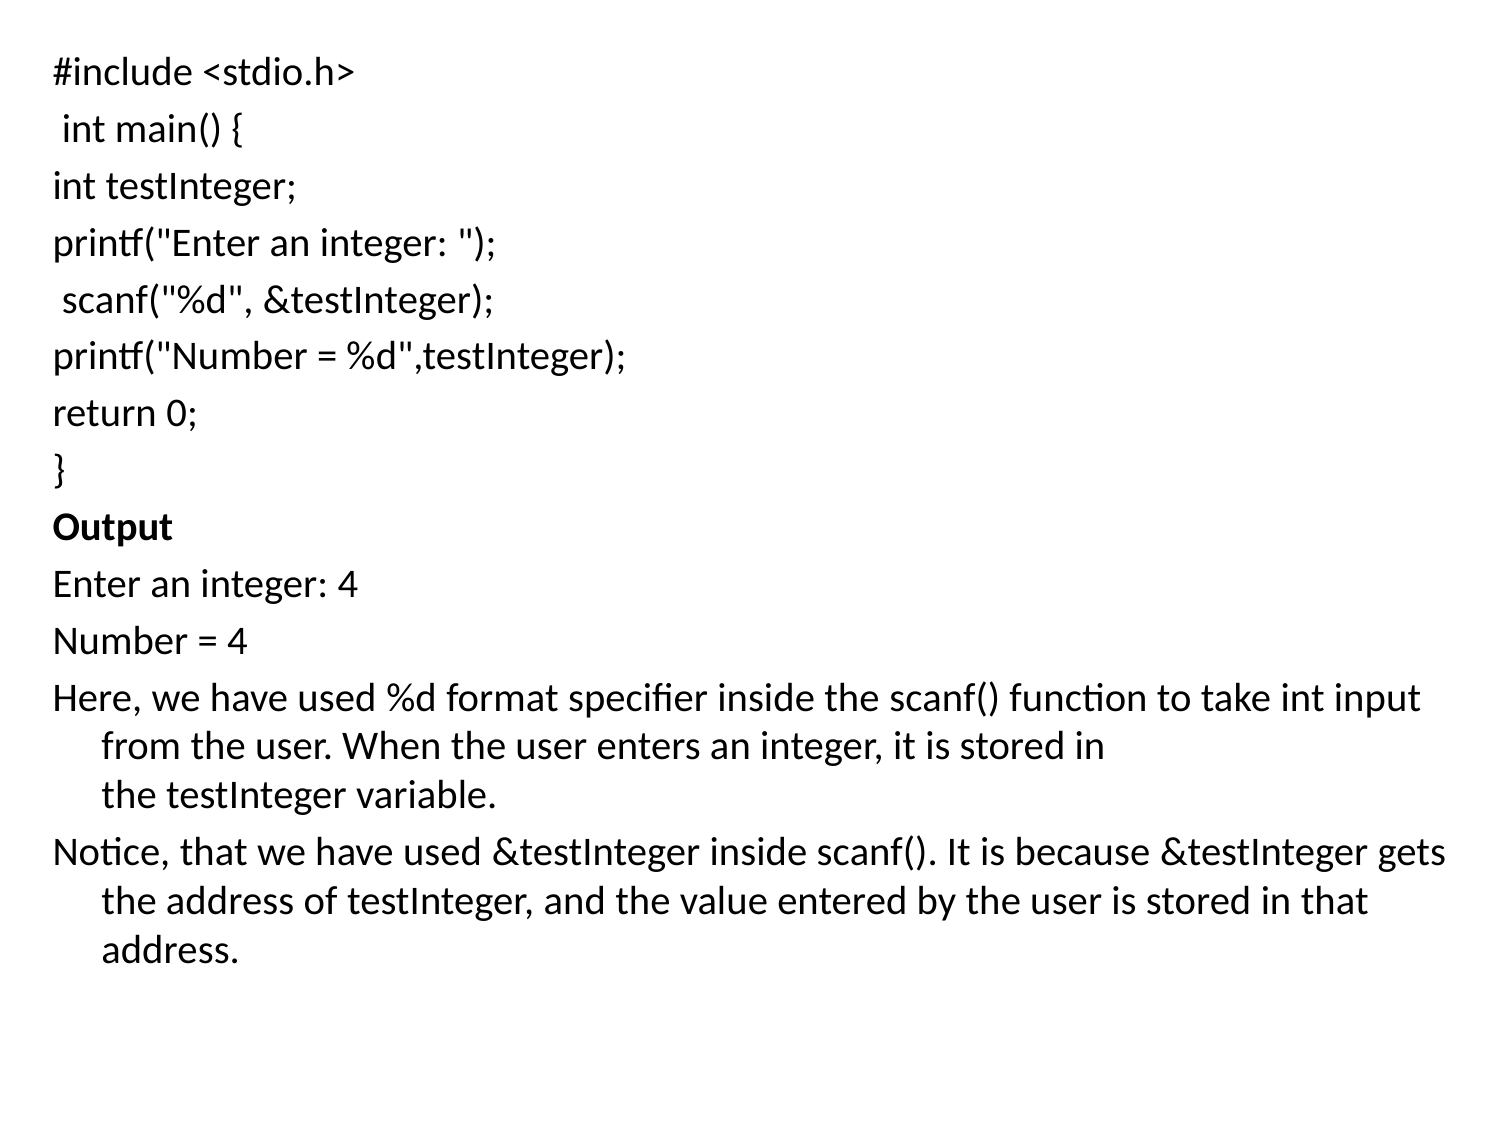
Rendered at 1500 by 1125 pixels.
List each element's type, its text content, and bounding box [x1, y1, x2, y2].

list #include <stdio.h> int main() { int testInteger; printf("Enter an integer: "); scanf("%d", &testInteger); printf("Number = %d",testInteger); return 0; } Output Enter an integer: 4 Number = 4 Here, we have used %d format specifier inside the scanf() function to take int input from the user. When the user enters an integer, it is stored in the testInteger variable. Notice, that we have used &testInteger inside scanf(). It is because &testInteger gets the address of testInteger, and the value entered by the user is stored in that address. [37, 37, 1463, 1100]
